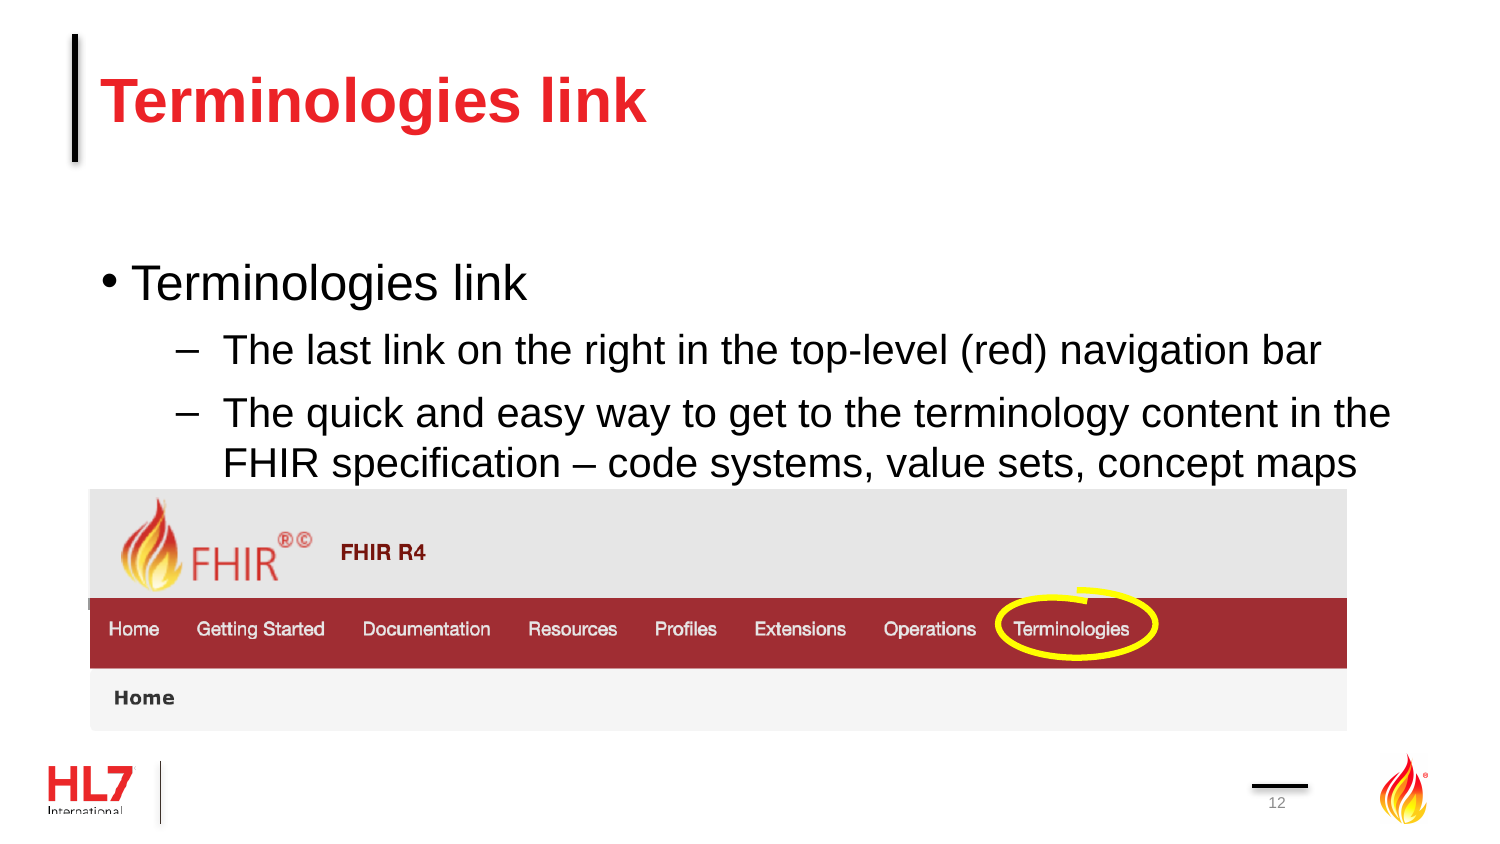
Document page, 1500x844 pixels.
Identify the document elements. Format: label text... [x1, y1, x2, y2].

list Terminologies link The last link on the right in the top-level (red) navigation bar The quick and easy way to get to the terminology content in the FHIR specification – code systems, value sets, concept maps [100, 250, 1451, 731]
slide_number 12 [1257, 788, 1302, 815]
title Terminologies link [100, 33, 1451, 163]
picture [88, 489, 1347, 734]
picture [1380, 753, 1428, 824]
